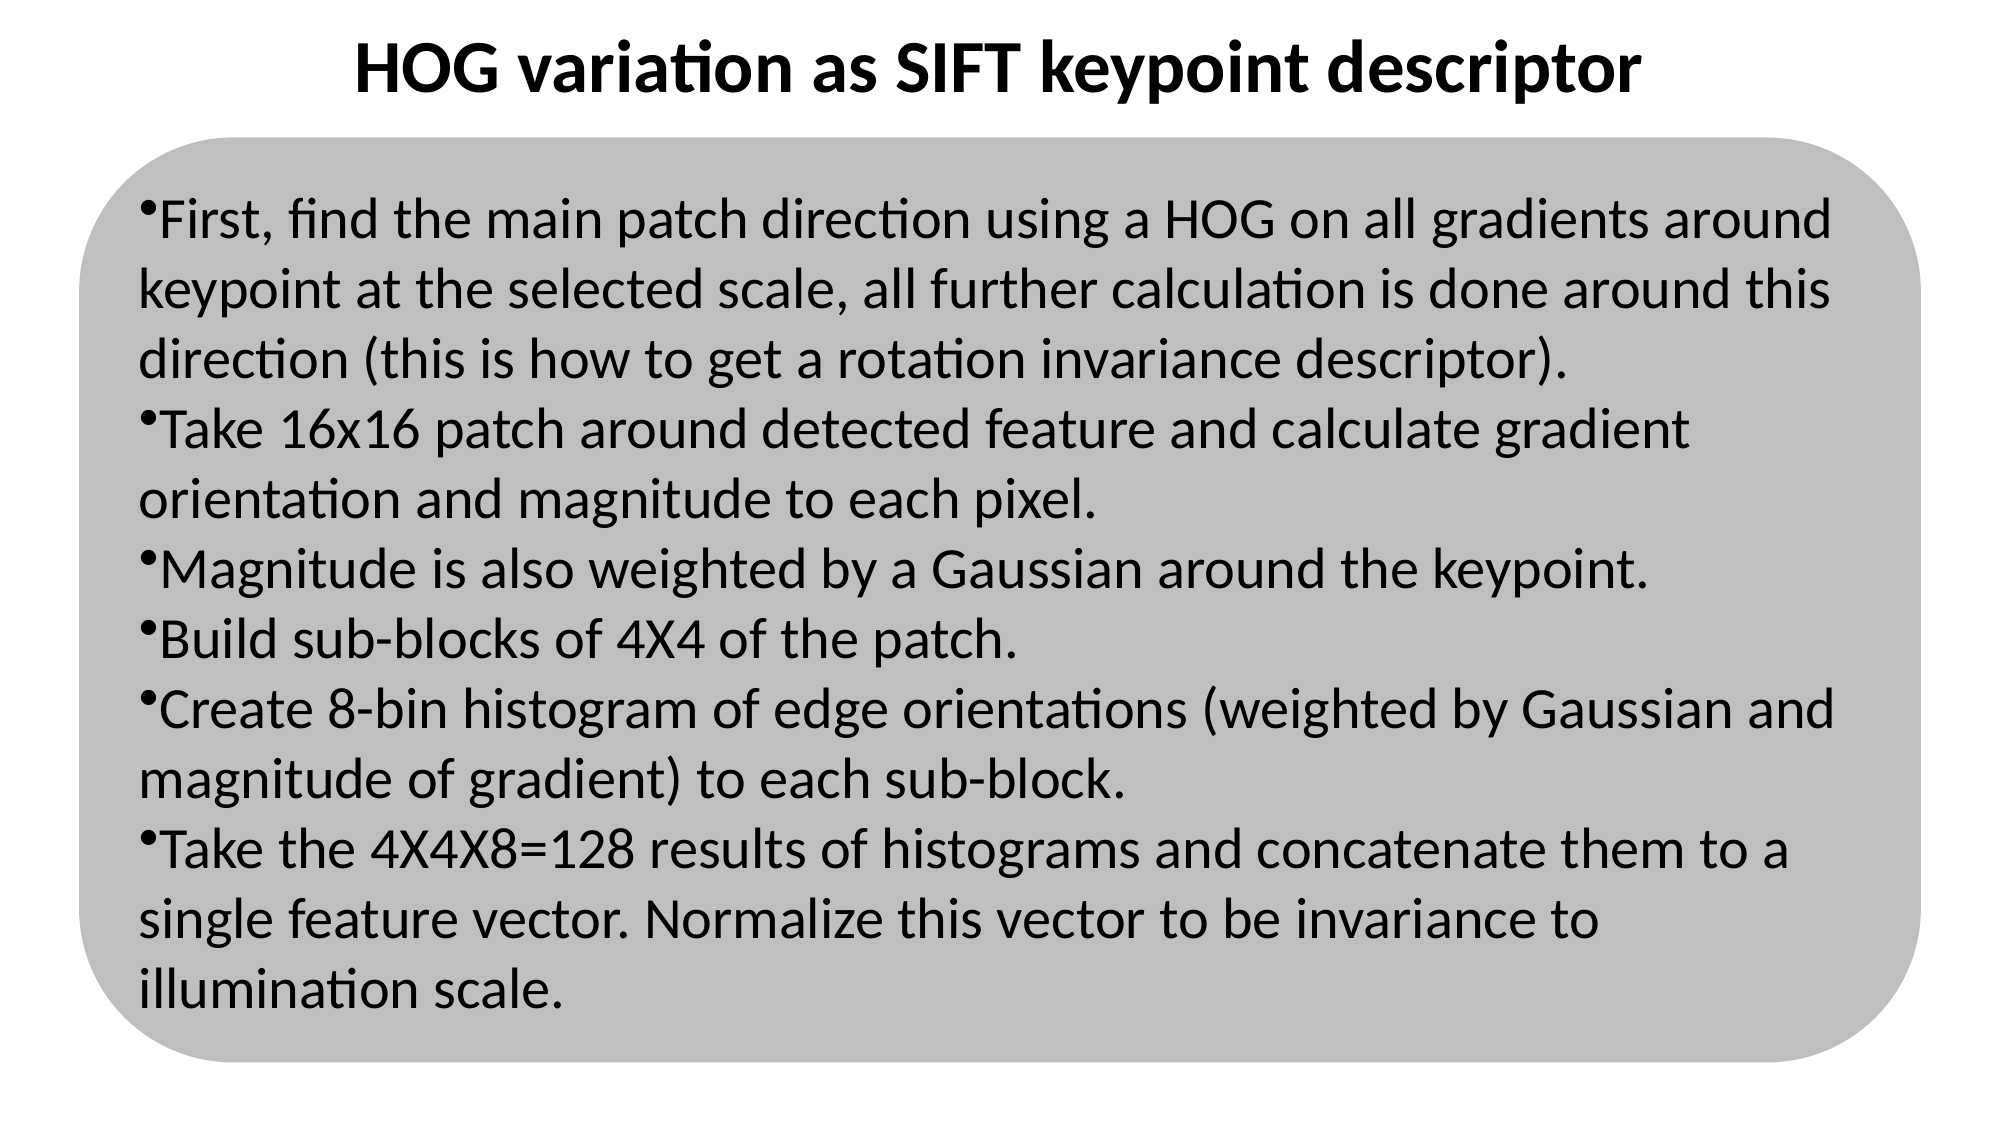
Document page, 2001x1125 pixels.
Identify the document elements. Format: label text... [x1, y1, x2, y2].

text_box First, find the main patch direction using a HOG on all gradients around keypoint at the selected scale, all further calculation is done around this direction (this is how to get a rotation invariance descriptor). Take 16x16 patch around detected feature and calculate gradient orientation and magnitude to each pixel. Magnitude is also weighted by a Gaussian around the keypoint. Build sub-blocks of 4X4 of the patch. Create 8-bin histogram of edge orientations (weighted by Gaussian and magnitude of gradient) to each sub-block. Take the 4X4X8=128 results of histograms and concatenate them to a single feature vector. Normalize this vector to be invariance to illumination scale. [76, 135, 1923, 1065]
title HOG variation as SIFT keypoint descriptor [33, 0, 1967, 125]
